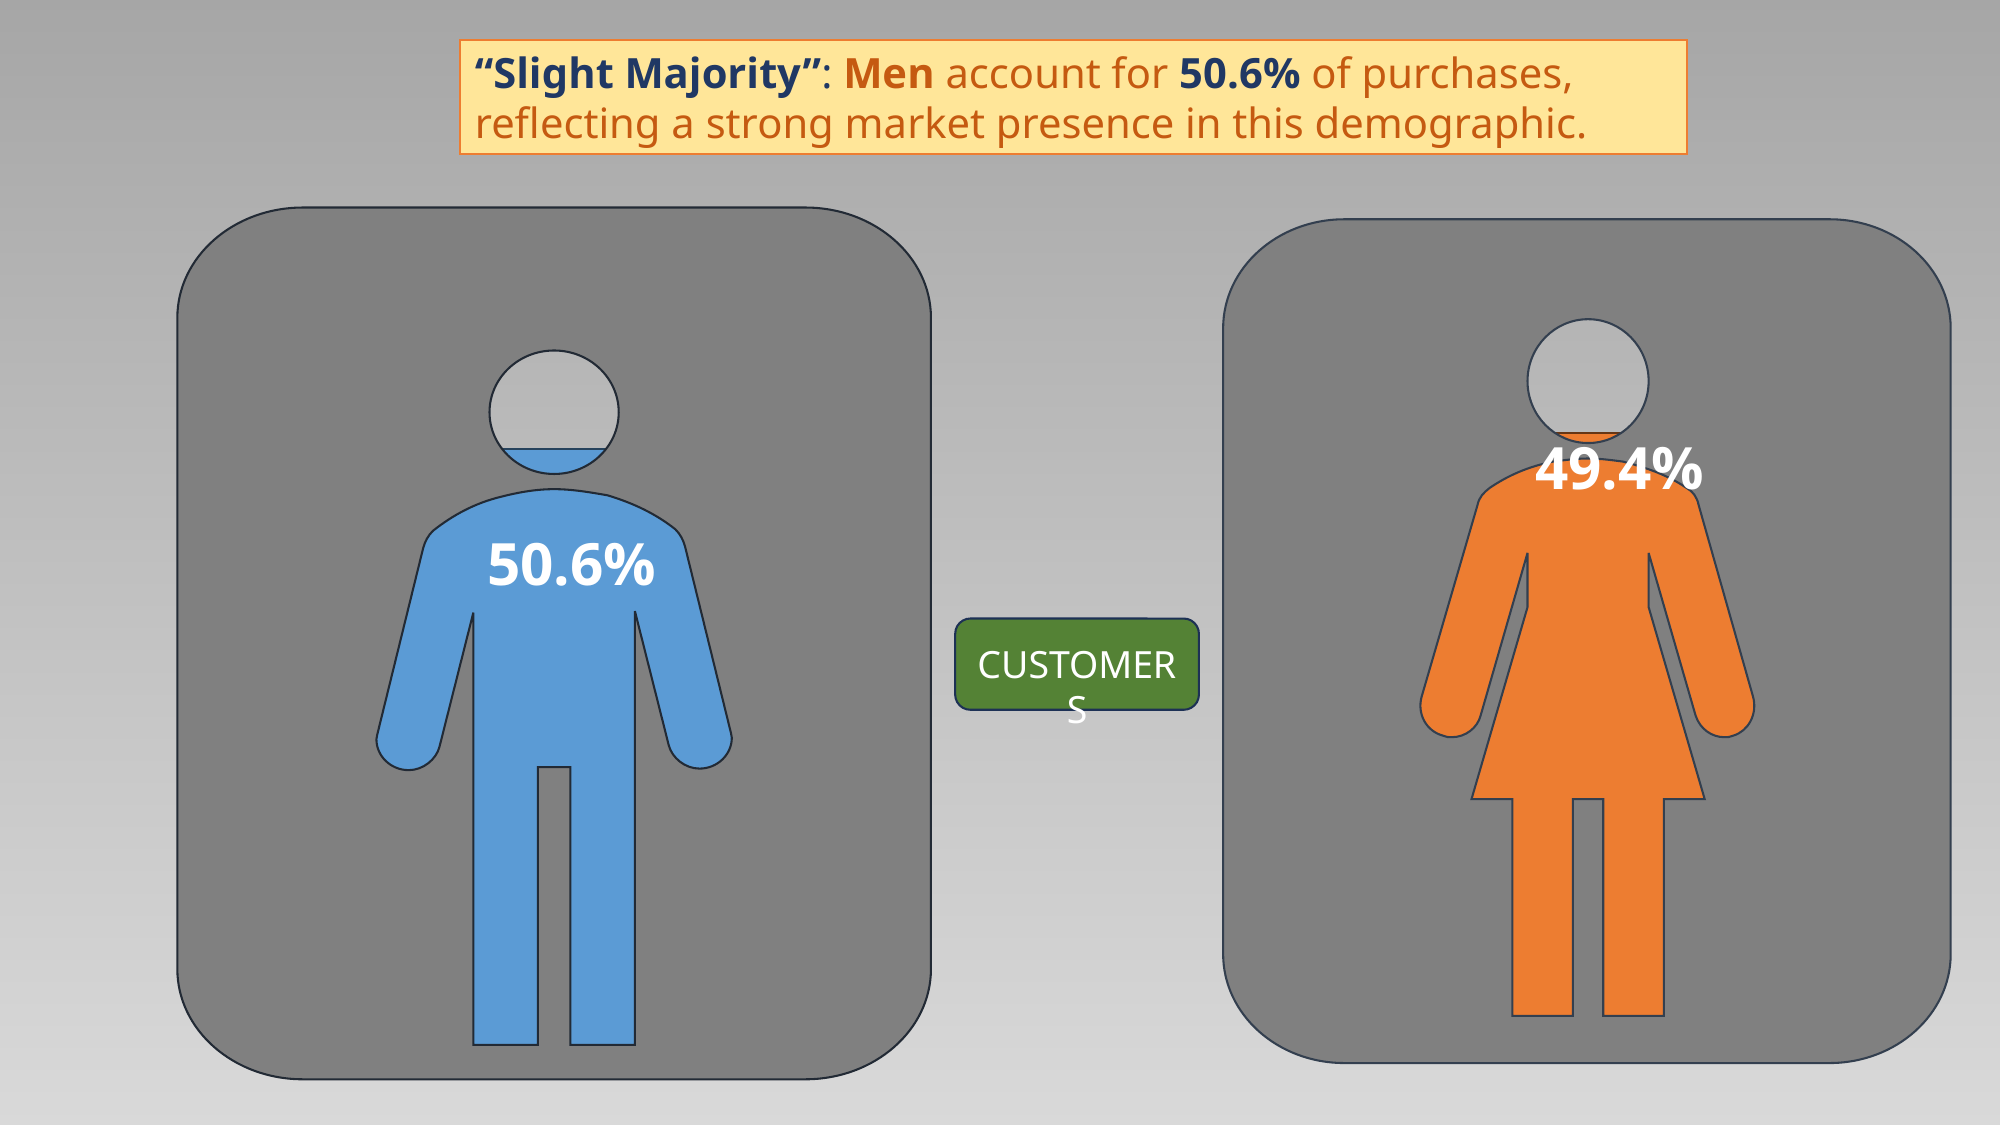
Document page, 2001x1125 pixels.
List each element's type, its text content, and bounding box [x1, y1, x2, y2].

text_box 50.6% [460, 519, 684, 605]
text_box 49.4% [1487, 423, 1726, 509]
text_box “Slight Majority”: Men account for 50.6% of purchases, reflecting a strong market presence in this demographic. [459, 39, 1688, 155]
text_box [1222, 218, 1952, 1065]
text_box CUSTOMERS [955, 633, 1199, 739]
text_box [378, 491, 730, 1043]
text_box [504, 448, 604, 472]
text_box [1422, 493, 1753, 1014]
text_box [176, 206, 932, 1081]
text_box [954, 617, 1200, 700]
